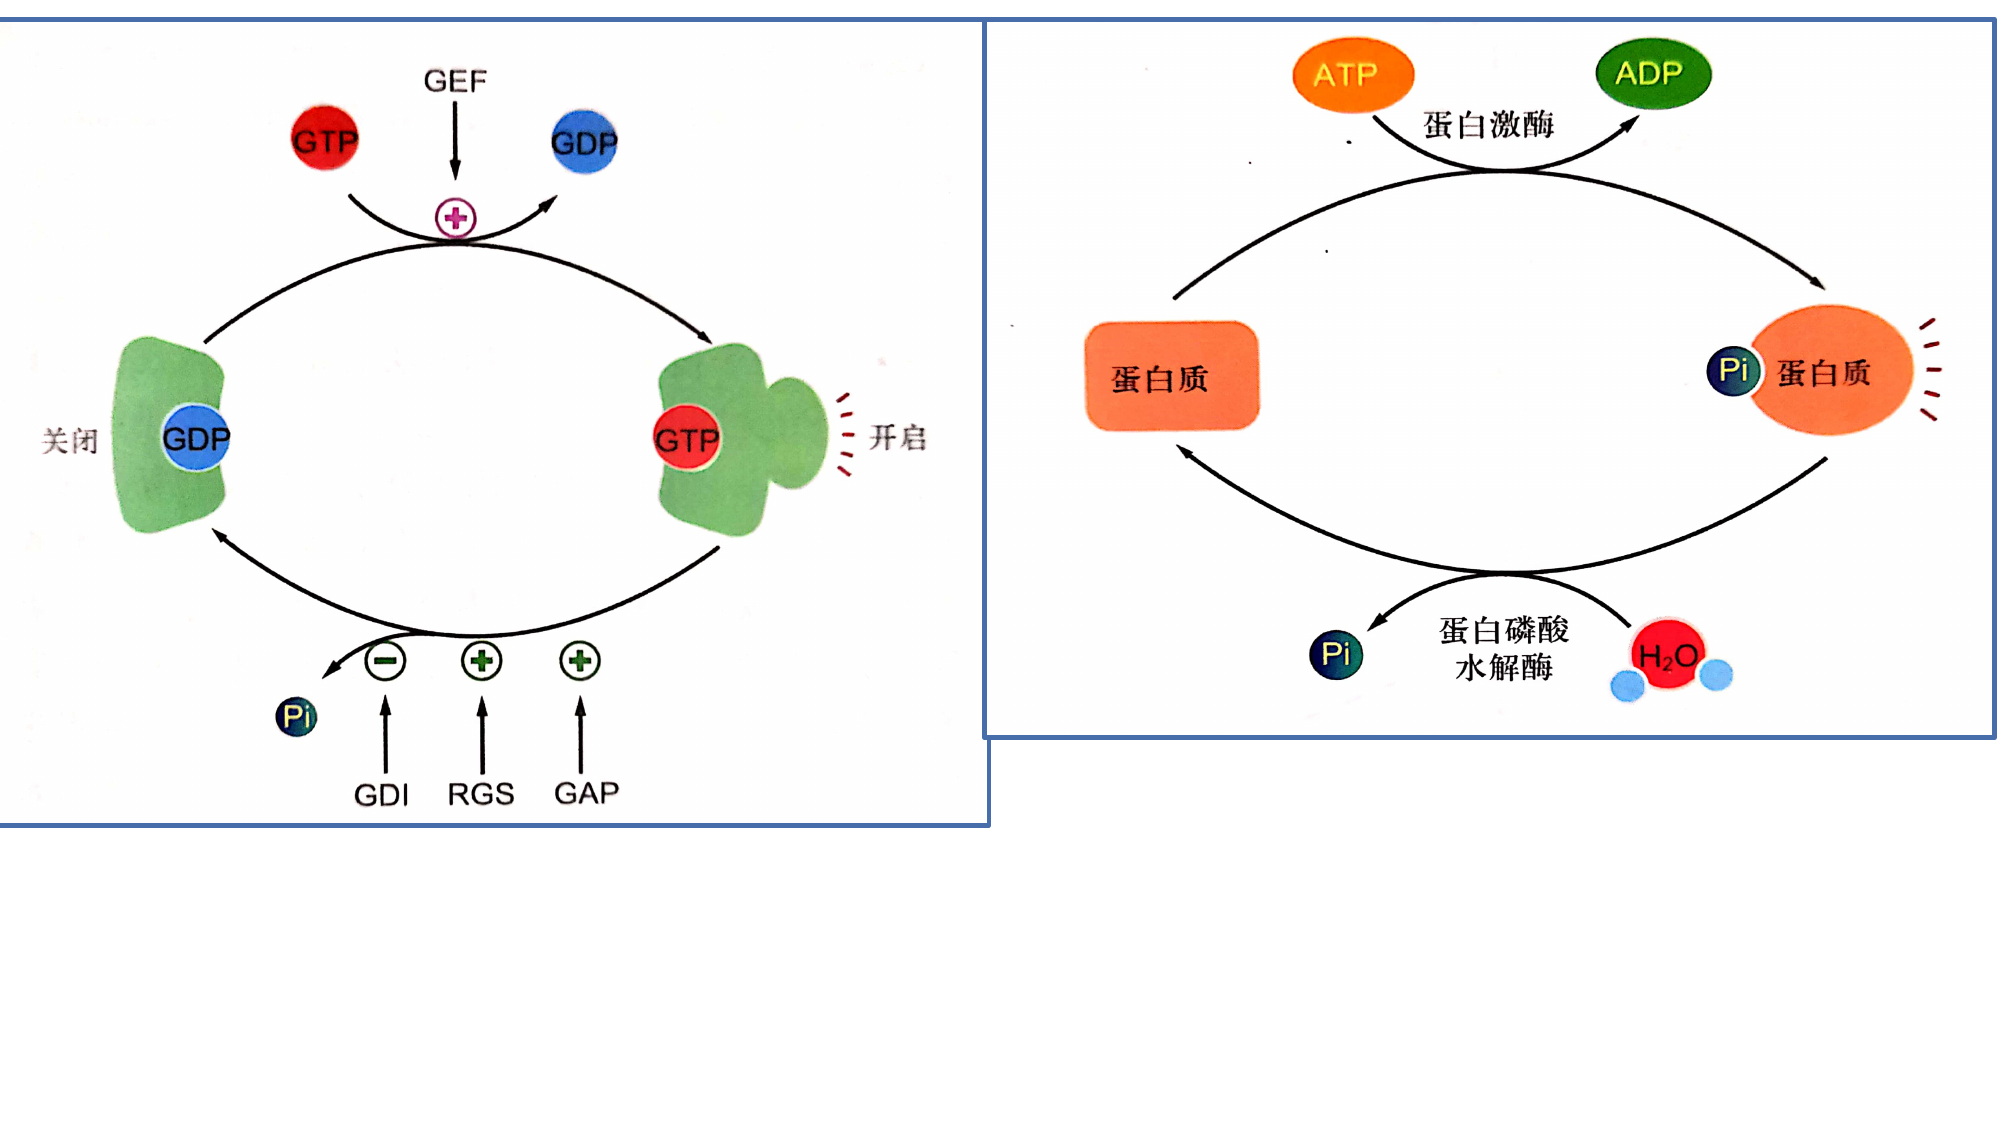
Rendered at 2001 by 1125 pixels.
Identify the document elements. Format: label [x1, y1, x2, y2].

picture [986, 21, 1993, 736]
list [0, 21, 987, 823]
